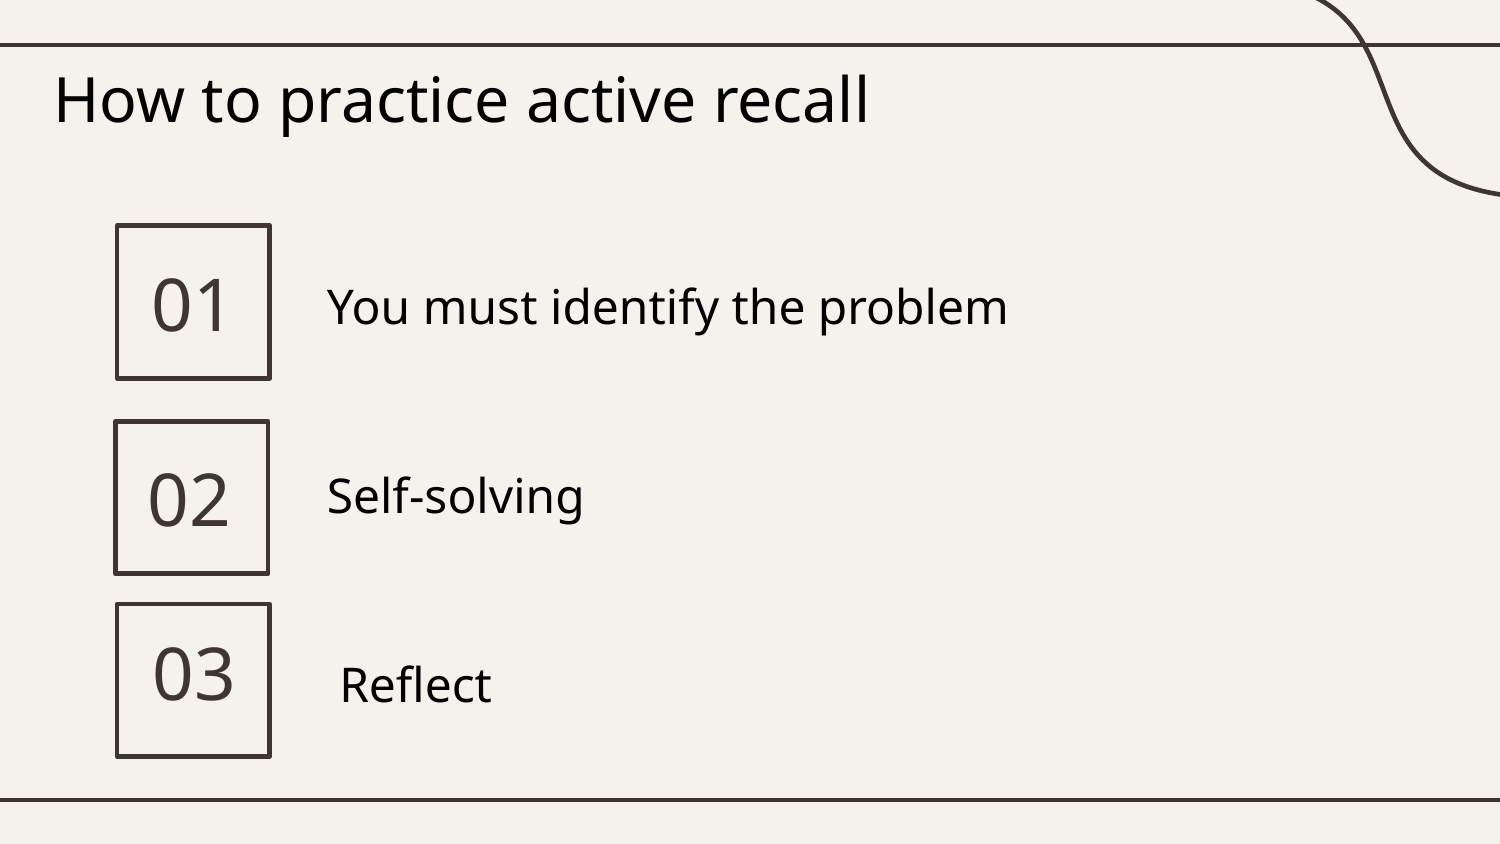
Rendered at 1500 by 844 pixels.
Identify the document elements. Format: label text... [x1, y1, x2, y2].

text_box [99, 603, 270, 757]
subtitle You must identify the problem [311, 261, 1084, 343]
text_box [96, 421, 269, 575]
subtitle Reflect [311, 639, 643, 722]
title How to practice active recall [38, 45, 1424, 140]
subtitle Self-solving [311, 450, 643, 532]
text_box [110, 225, 277, 379]
